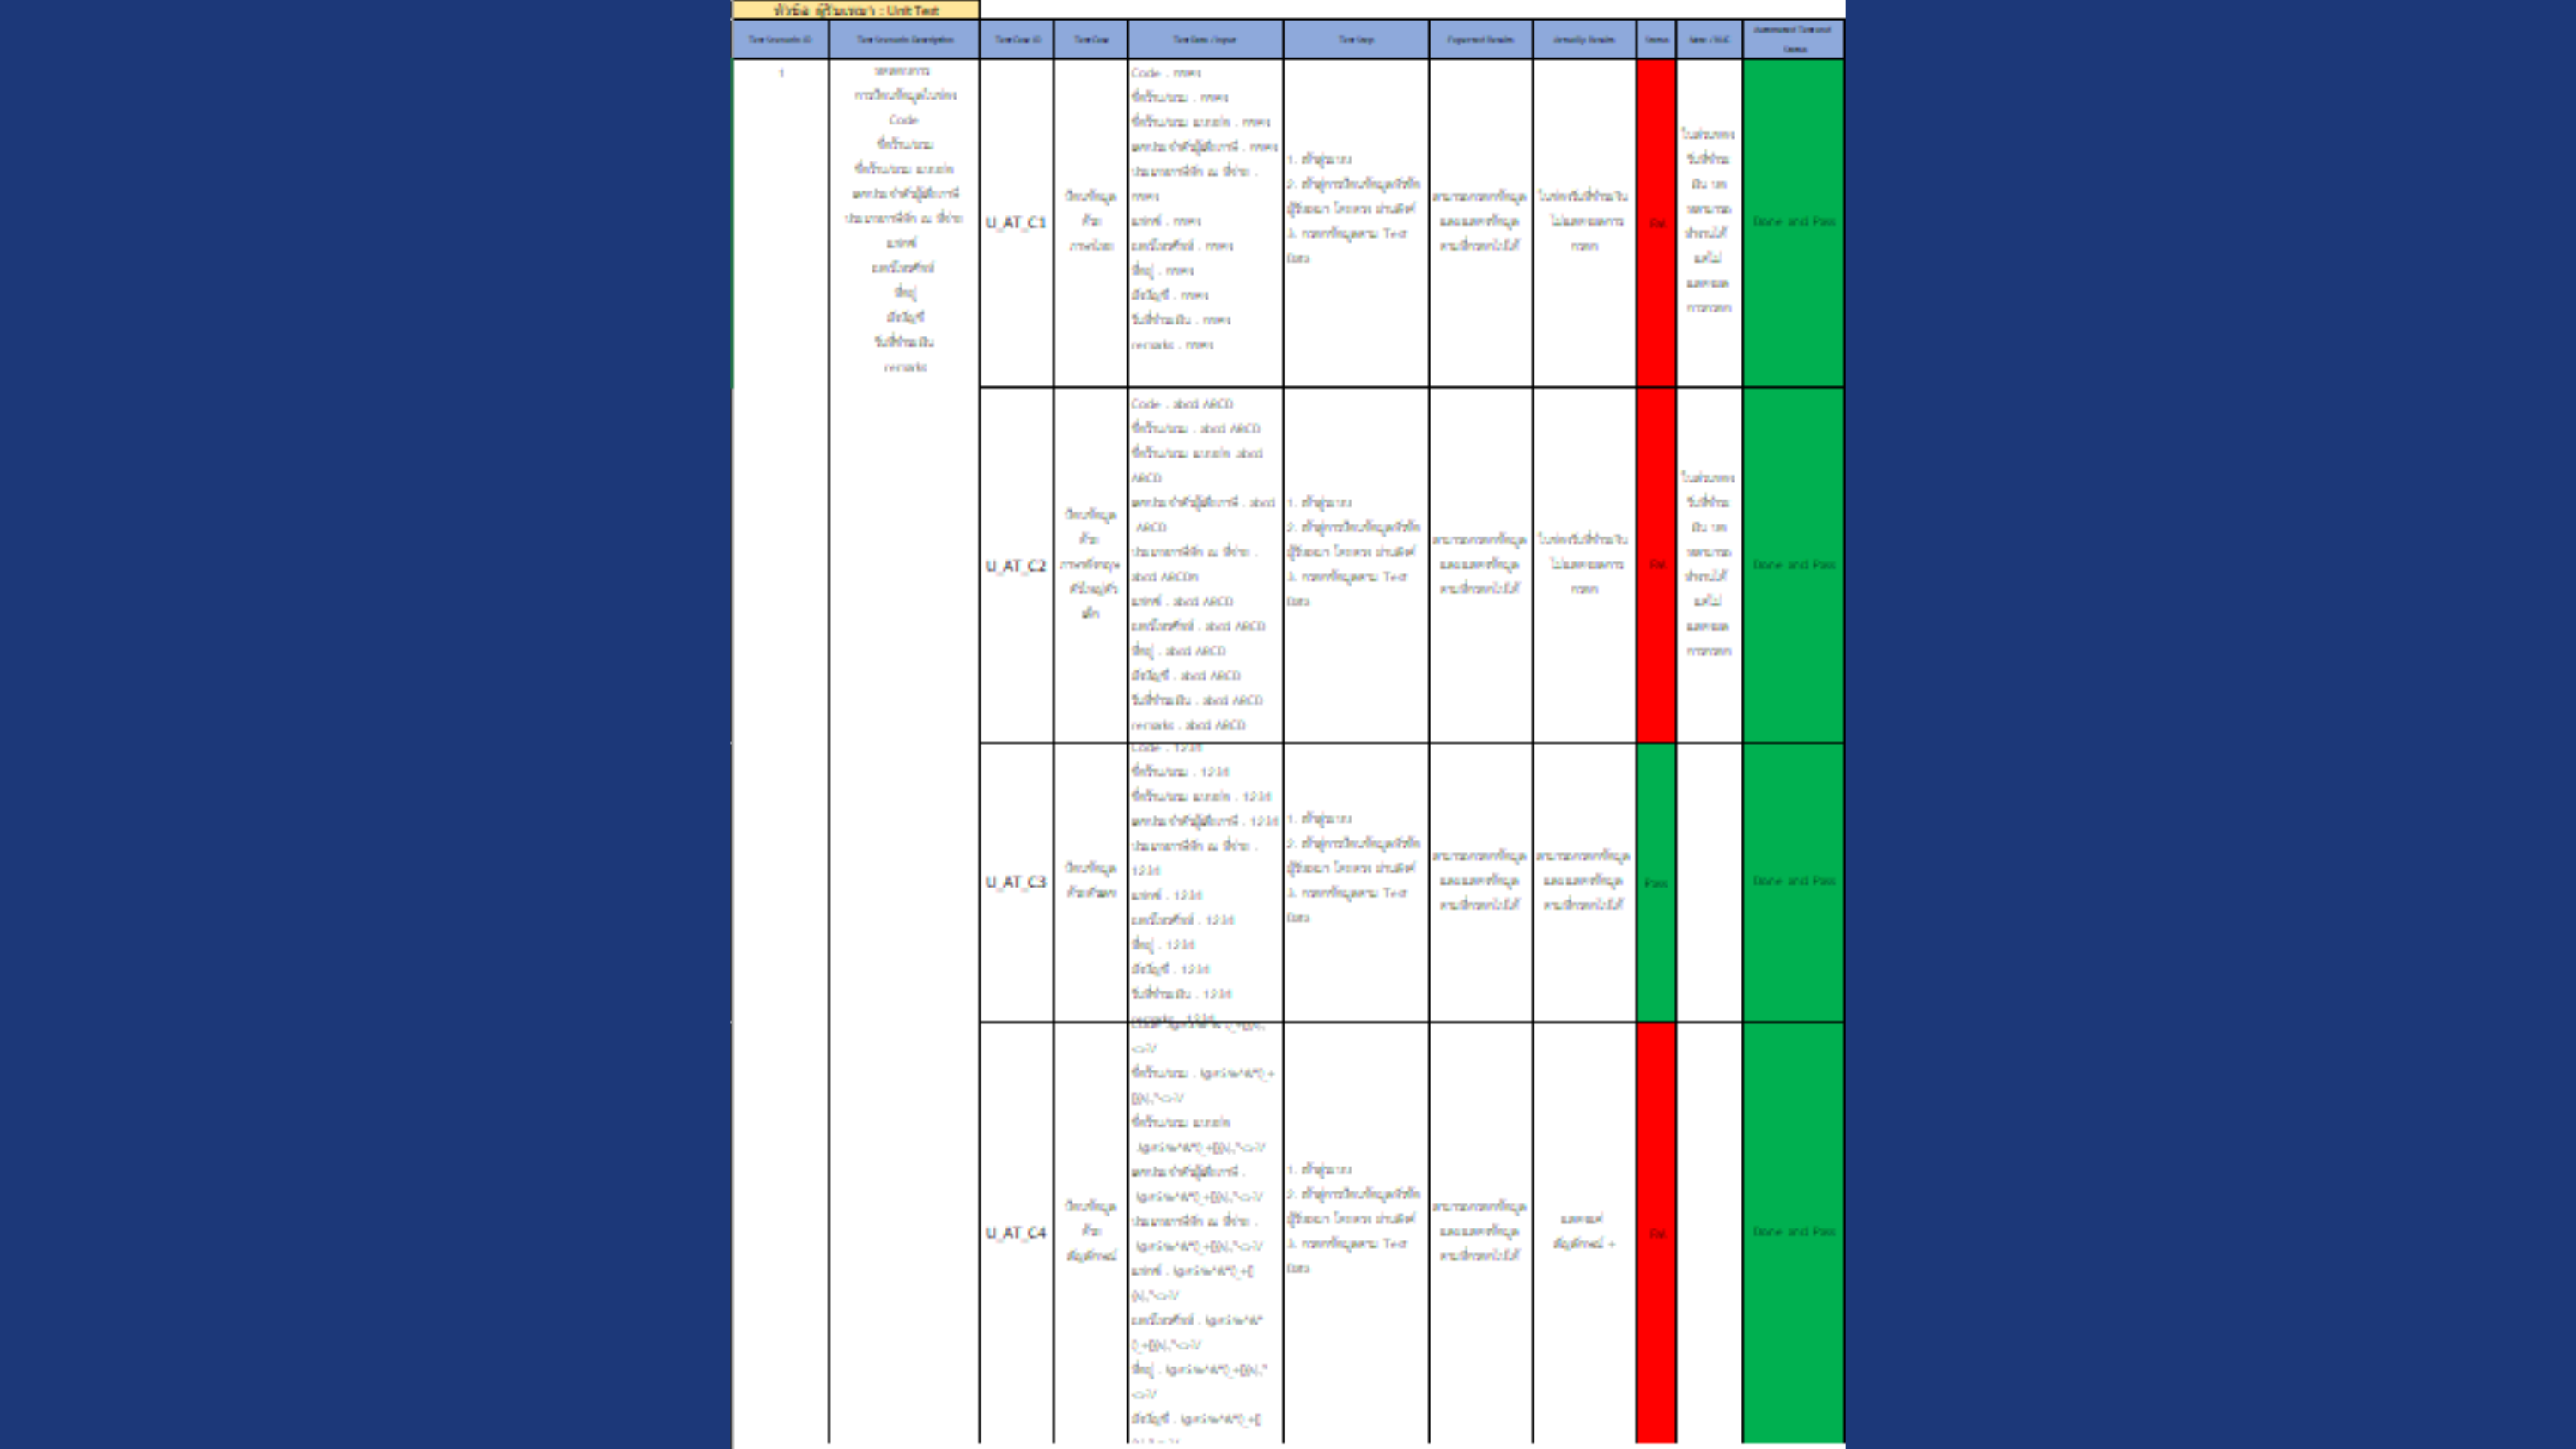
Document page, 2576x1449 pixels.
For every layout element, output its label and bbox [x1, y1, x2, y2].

text_box [0, 0, 2576, 1449]
